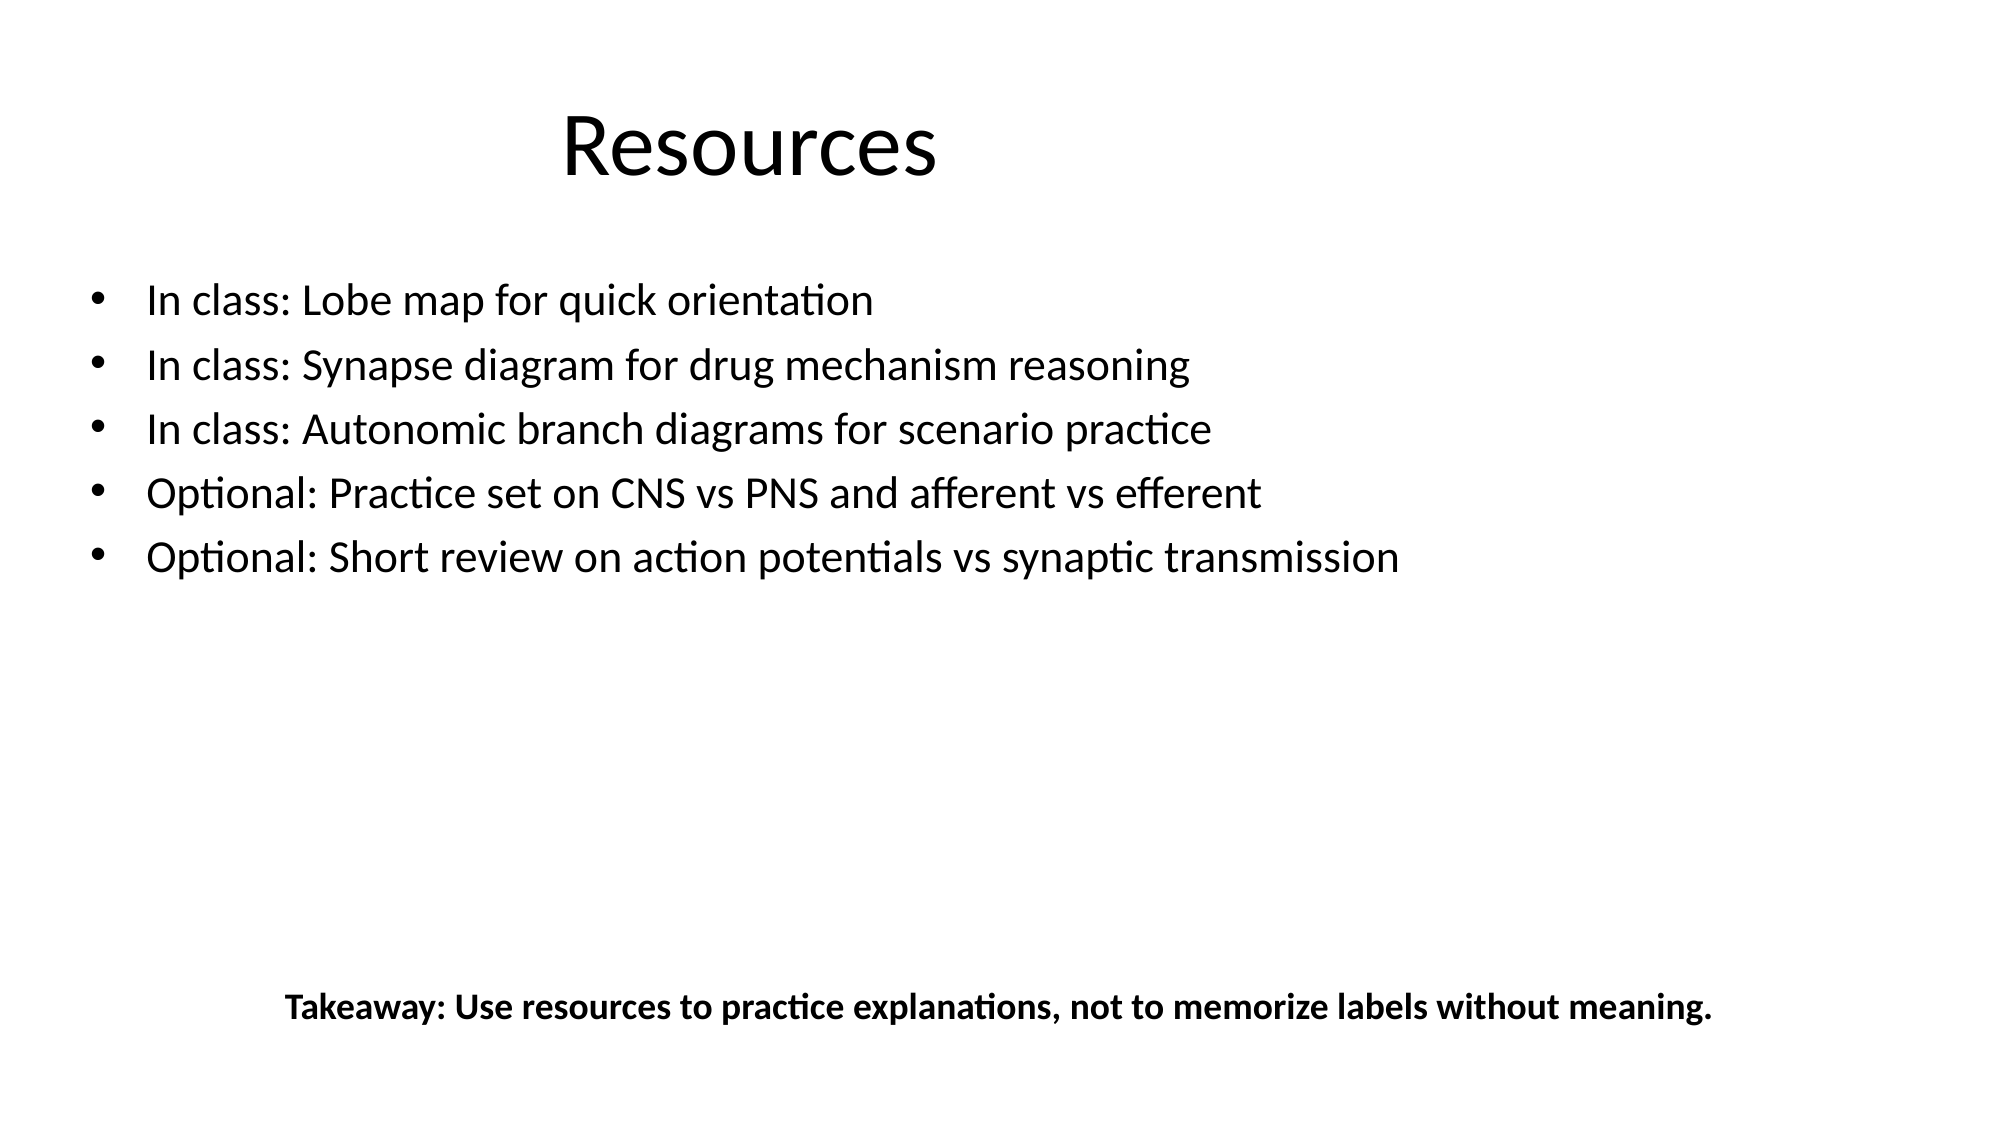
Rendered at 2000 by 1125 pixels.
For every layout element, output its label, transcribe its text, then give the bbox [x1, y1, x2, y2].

list In class: Lobe map for quick orientation In class: Synapse diagram for drug mechanism reasoning In class: Autonomic branch diagrams for scenario practice Optional: Practice set on CNS vs PNS and afferent vs efferent Optional: Short review on action potentials vs synaptic transmission [75, 262, 1425, 1005]
title Resources [75, 45, 1425, 233]
text_box Takeaway: Use resources to practice explanations, not to memorize labels without meaning. [269, 974, 1730, 1035]
